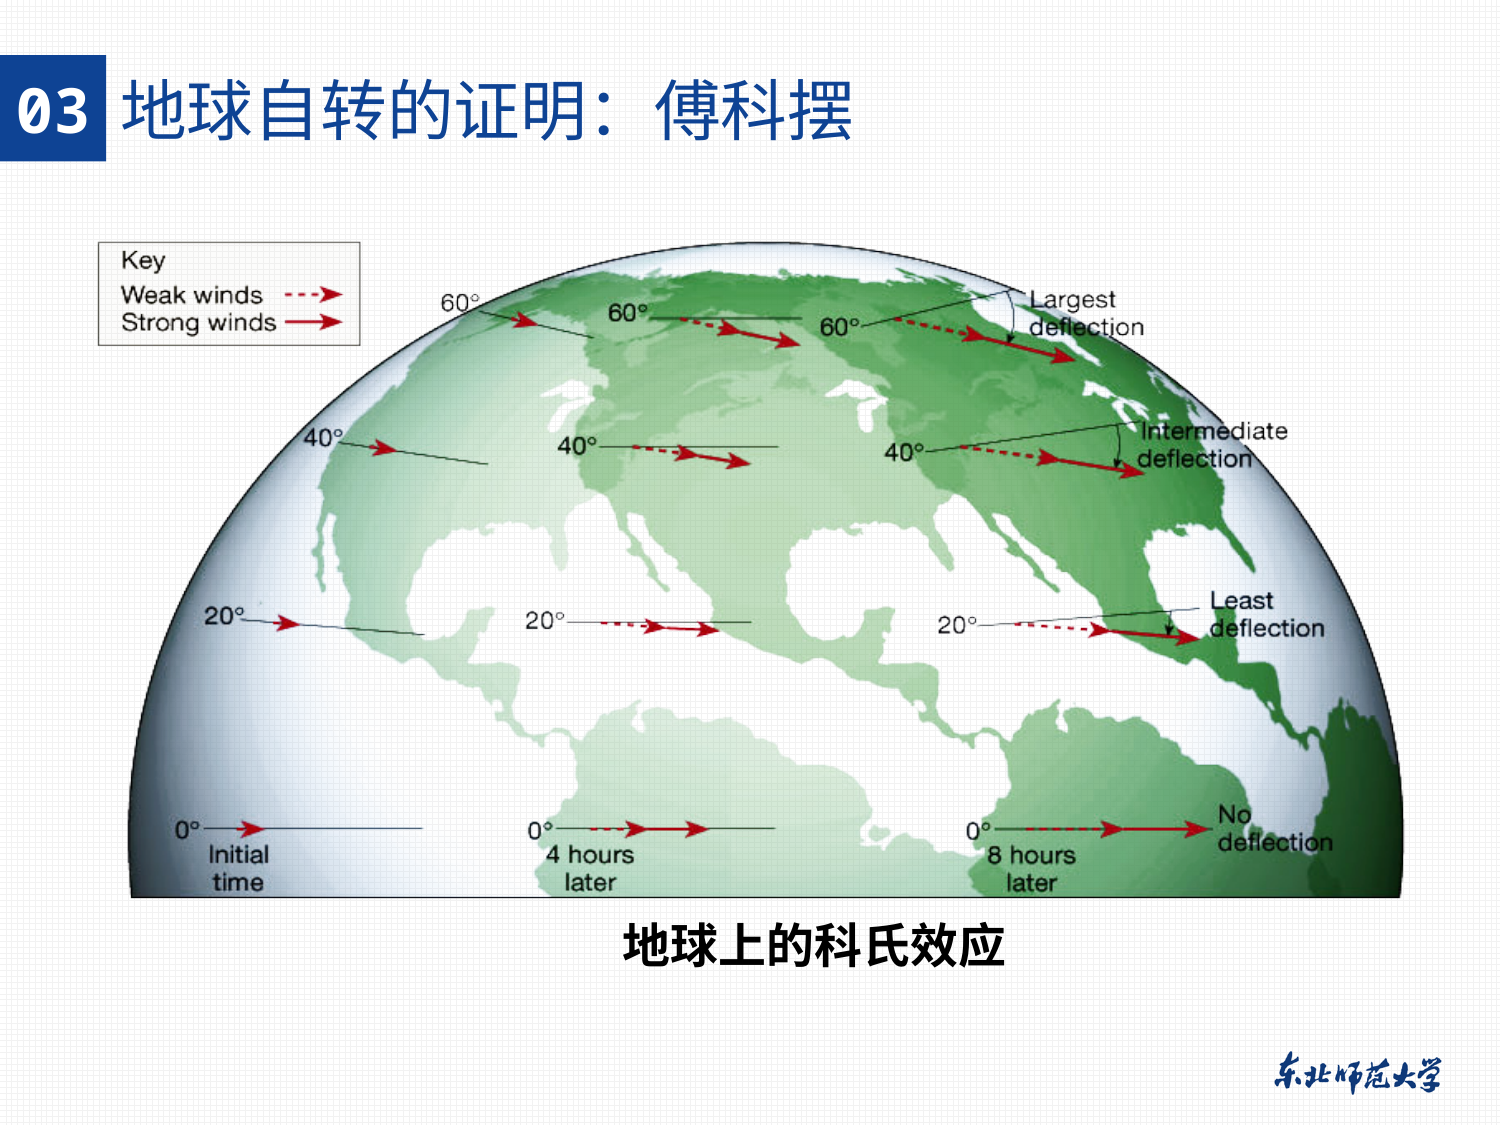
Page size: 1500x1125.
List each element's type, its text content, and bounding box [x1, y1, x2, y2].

picture [88, 211, 1412, 914]
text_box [0, 55, 1275, 162]
text_box 地球上的科氏效应 [501, 914, 1128, 981]
